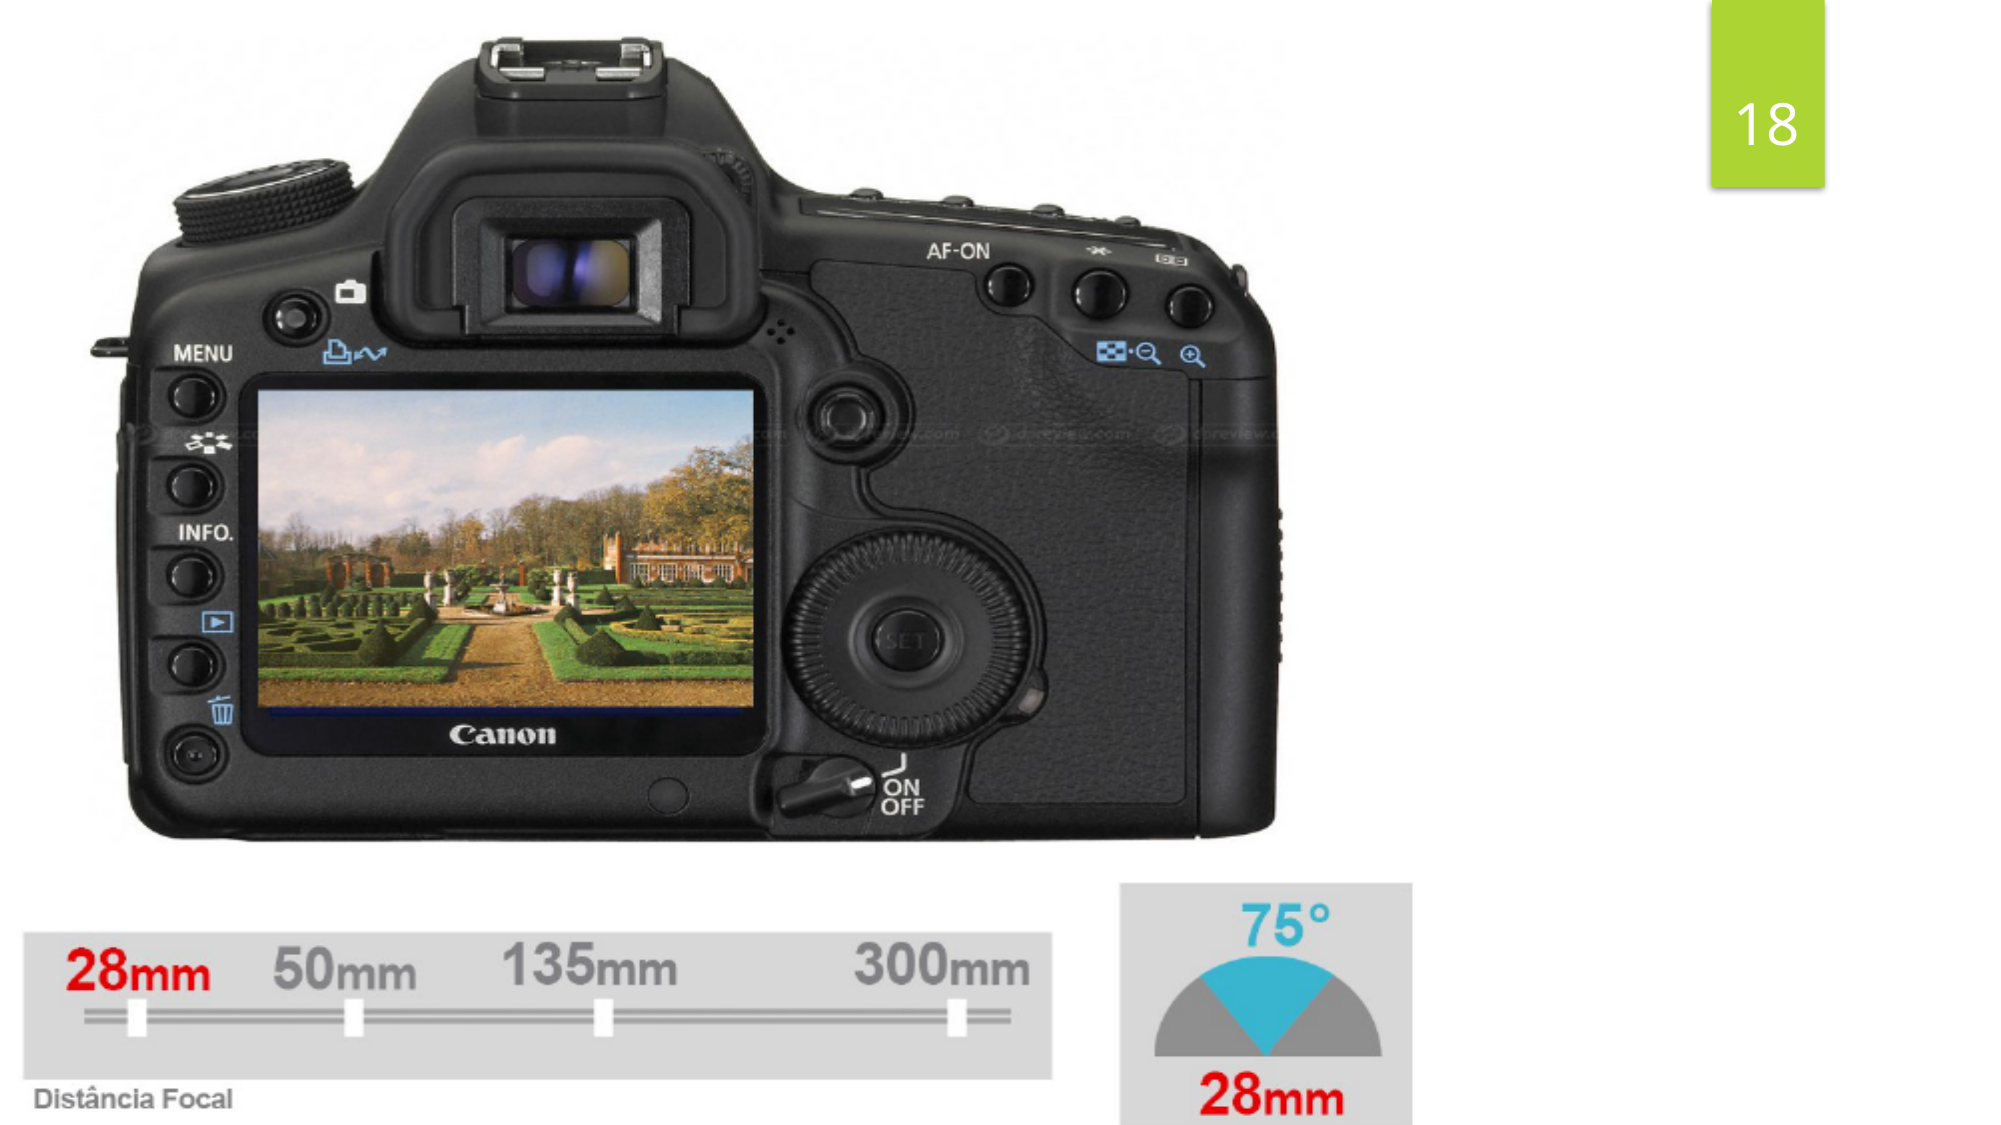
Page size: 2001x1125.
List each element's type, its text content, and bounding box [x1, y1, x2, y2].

slide_number 18 [1698, 48, 1836, 175]
picture [15, 15, 1414, 1125]
